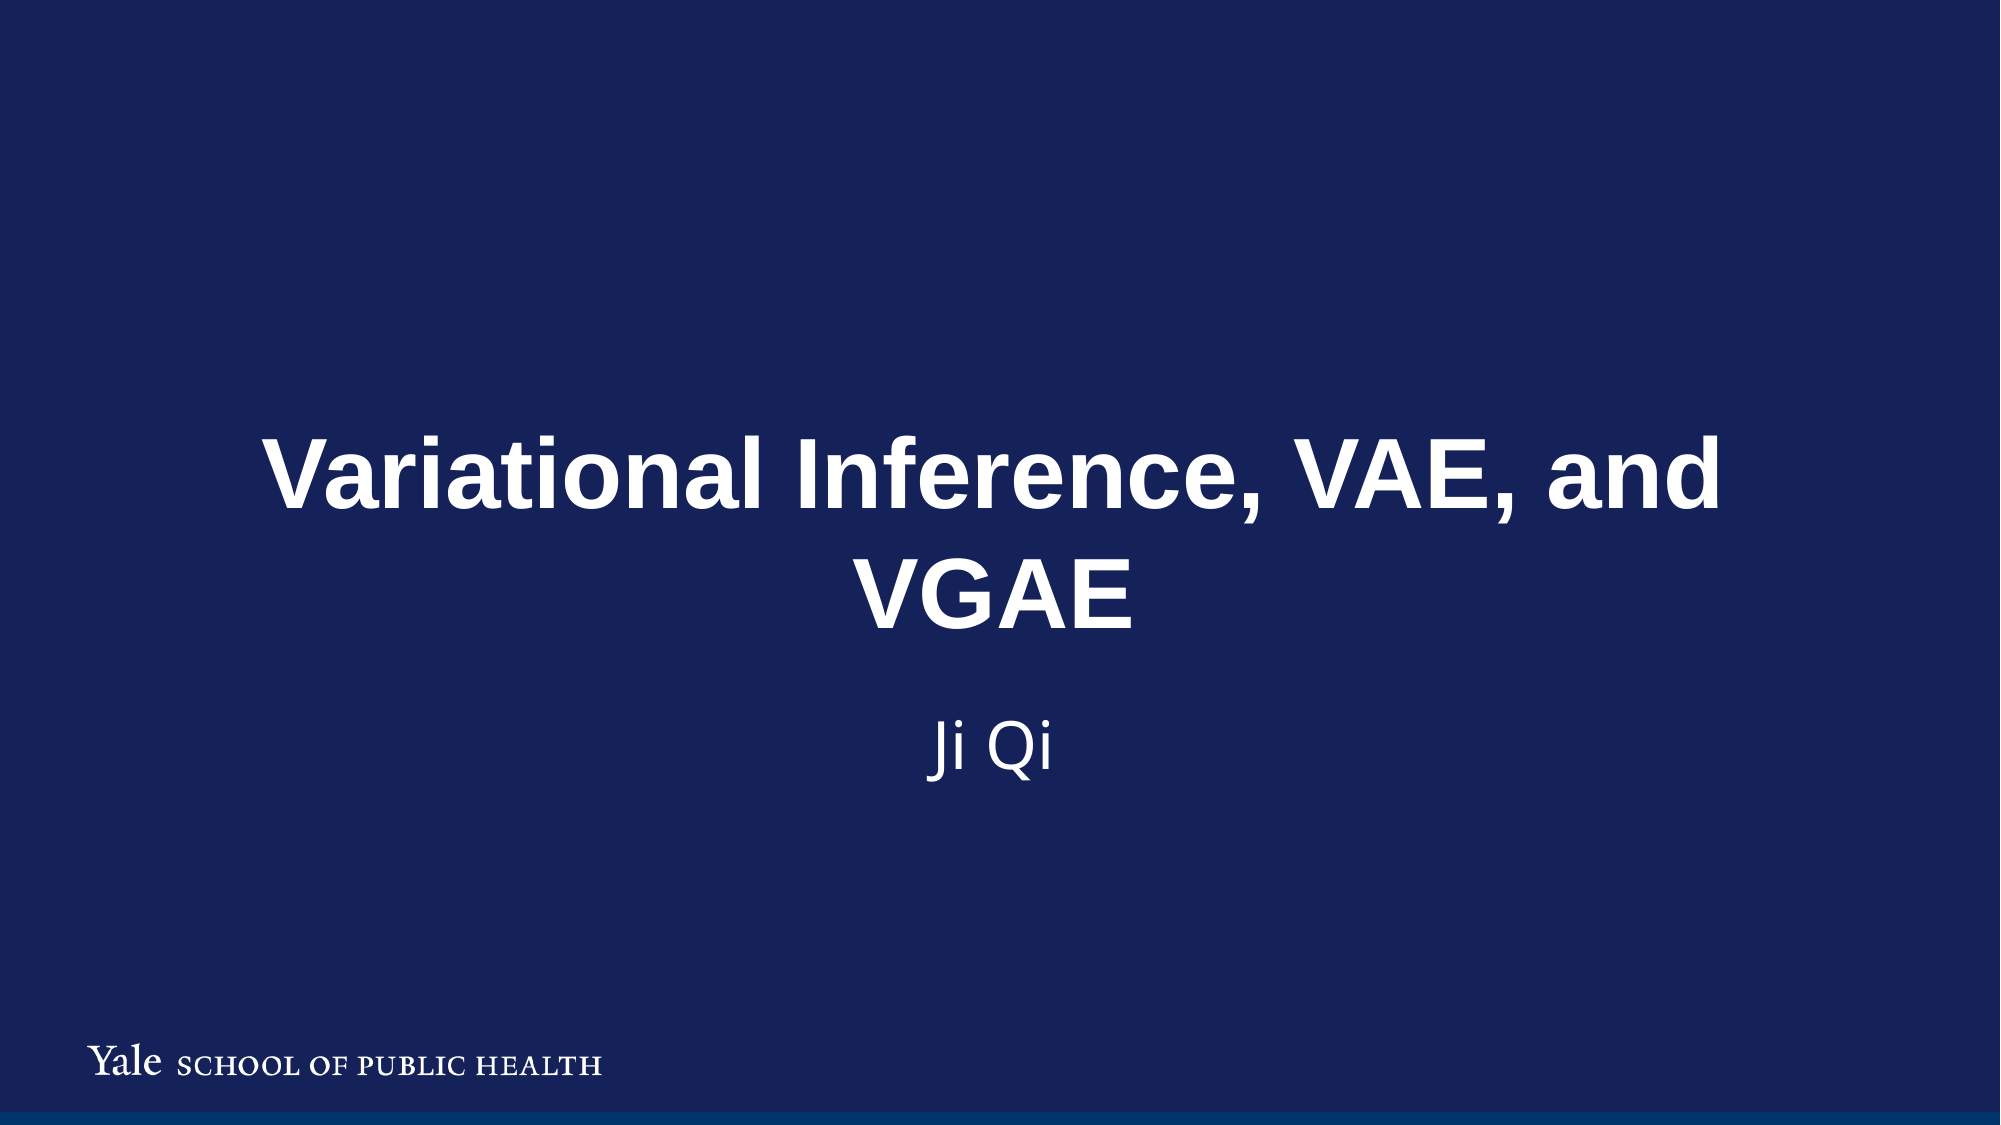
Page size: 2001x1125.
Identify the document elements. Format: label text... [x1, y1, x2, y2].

subtitle Ji Qi [243, 695, 1744, 922]
title Variational Inference, VAE, and VGAE [150, 386, 1838, 671]
